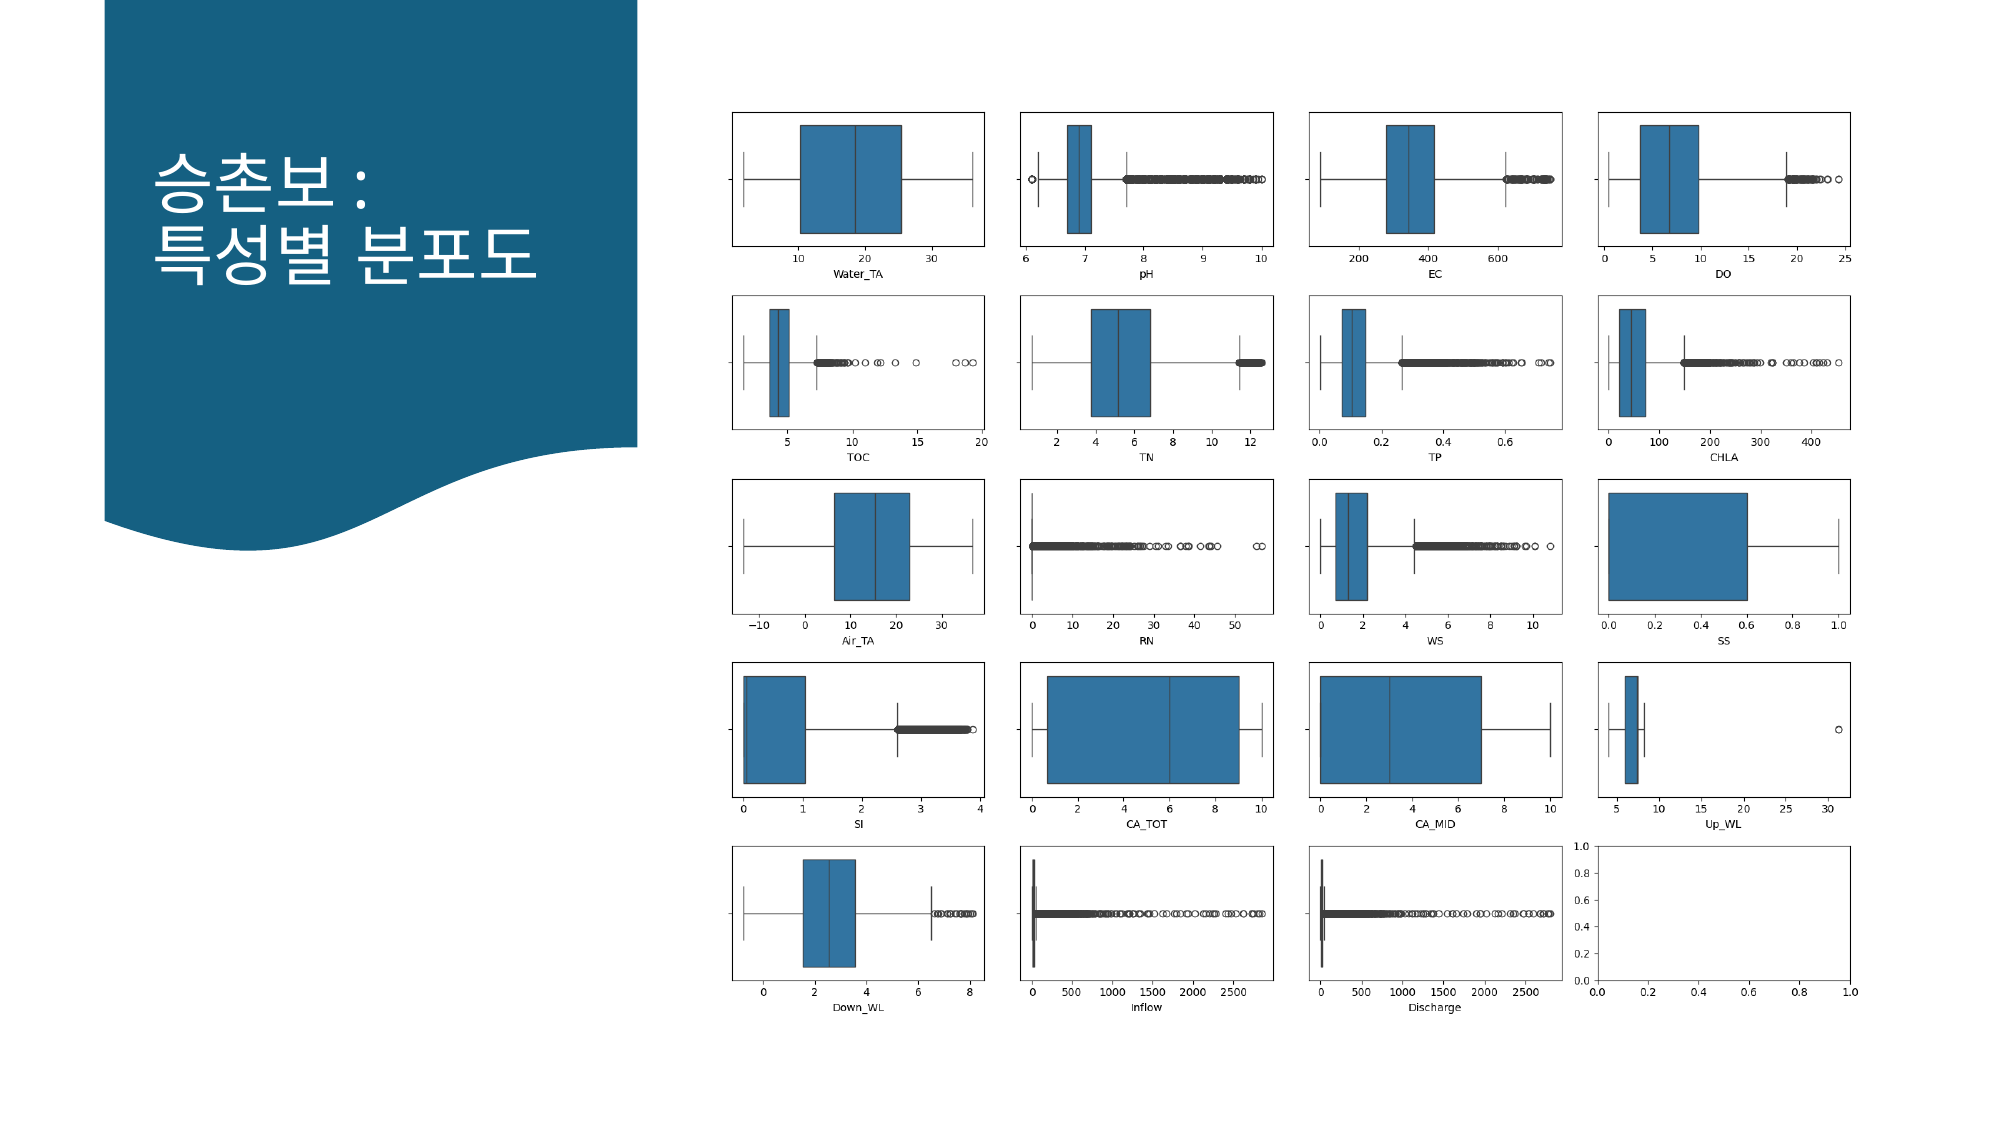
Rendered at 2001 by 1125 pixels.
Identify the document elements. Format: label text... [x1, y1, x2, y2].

text_box [103, 0, 640, 553]
picture [720, 104, 1866, 1021]
title 승촌보: 특성별 분포도 [137, 28, 604, 417]
